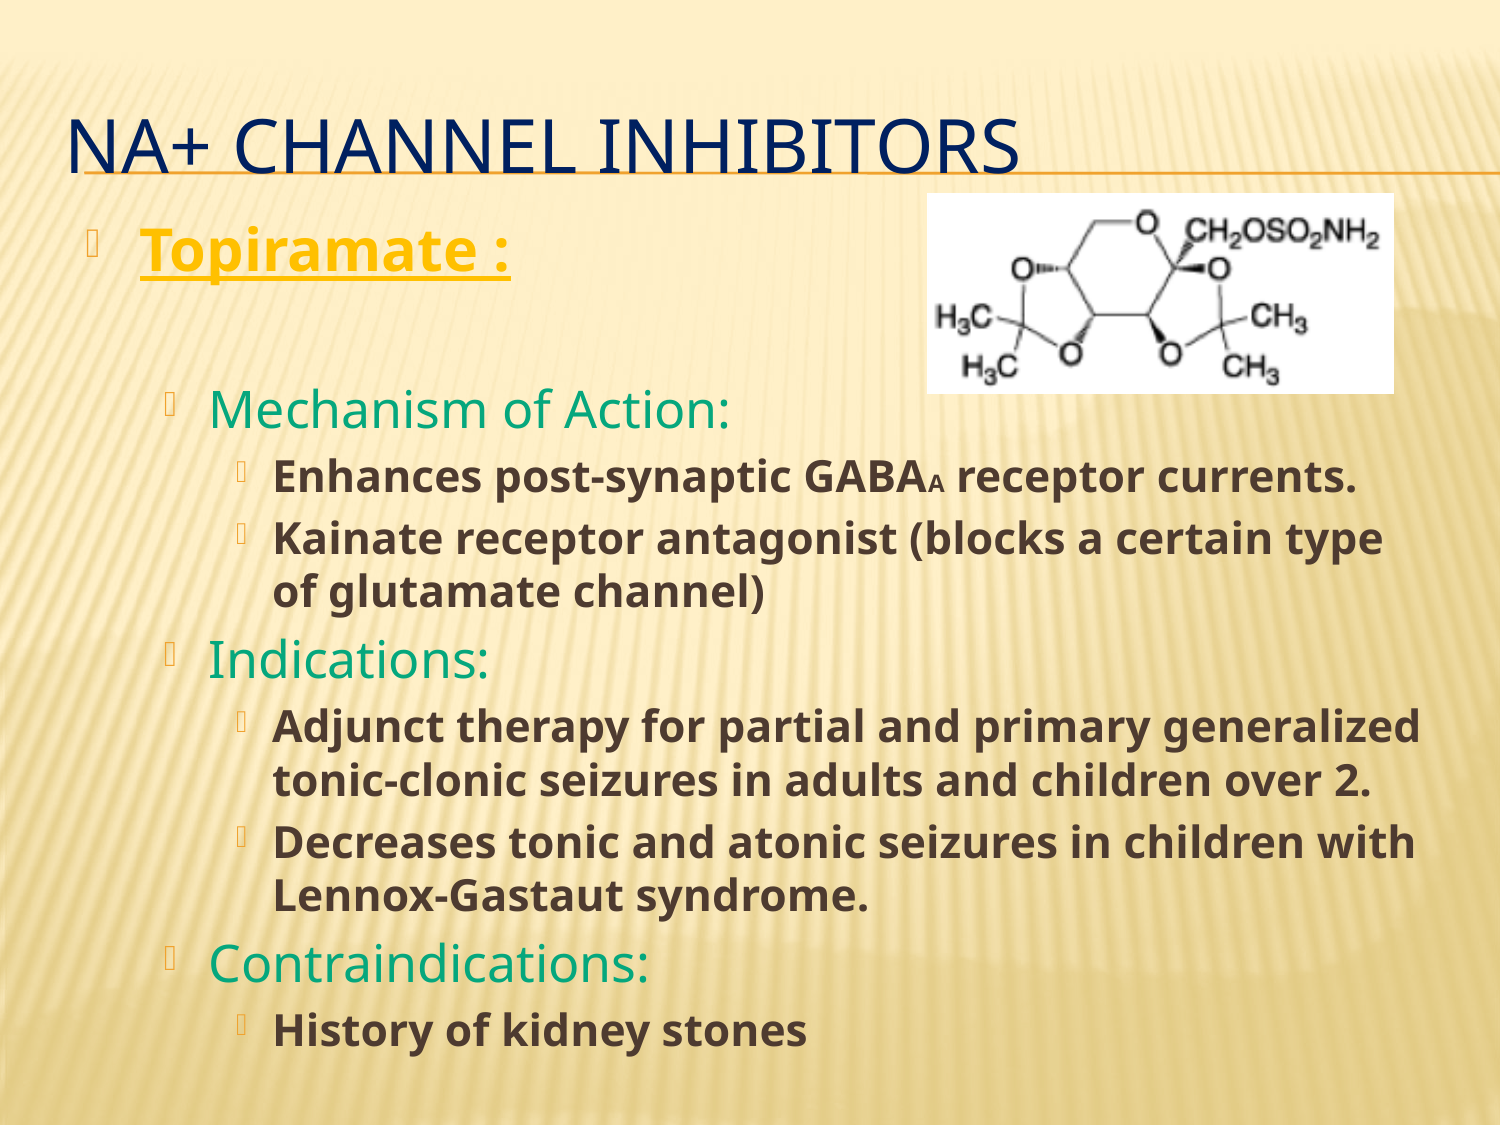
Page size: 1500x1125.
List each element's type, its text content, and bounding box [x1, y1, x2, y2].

title Na+ Channel Inhibitors [50, 75, 1475, 213]
list Topiramate : Mechanism of Action: Enhances post-synaptic GABAA receptor currents. Kainate receptor antagonist (blocks a certain type of glutamate channel) Indications: Adjunct therapy for partial and primary generalized tonic-clonic seizures in adults and children over 2. Decreases tonic and atonic seizures in children with Lennox-Gastaut syndrome. Contraindications: History of kidney stones [70, 204, 1459, 1068]
picture [926, 193, 1395, 395]
